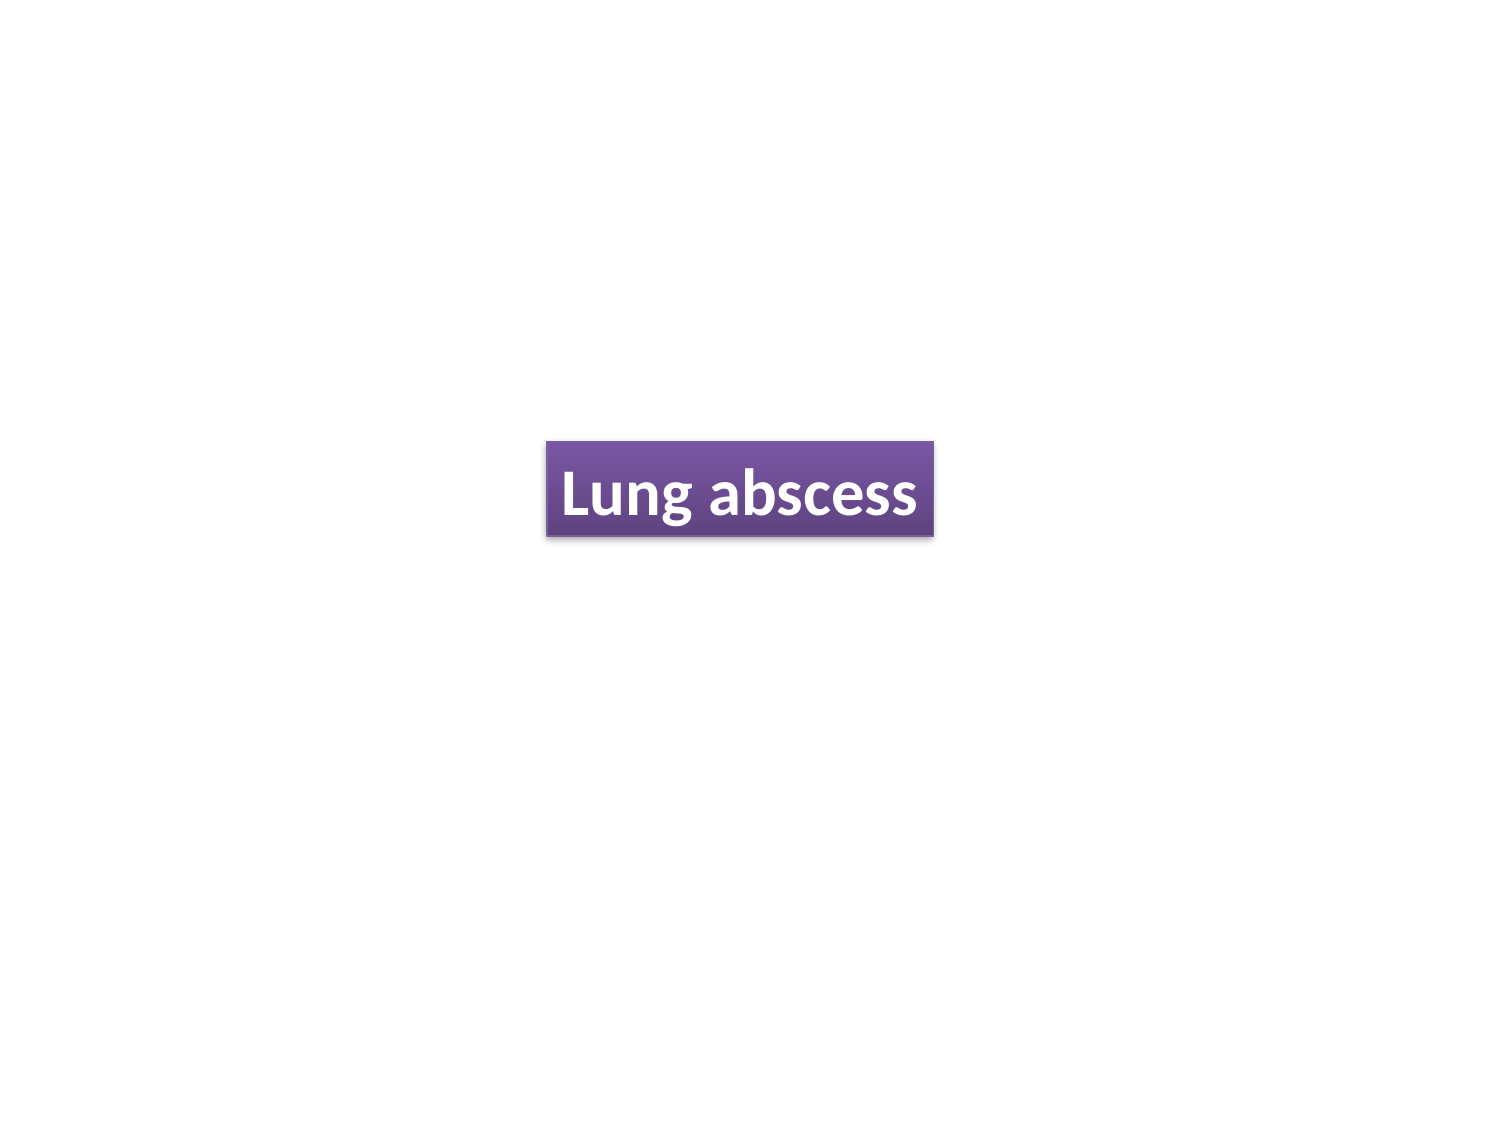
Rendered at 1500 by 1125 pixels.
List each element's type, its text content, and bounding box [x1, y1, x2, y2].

text_box Lung abscess [546, 441, 934, 537]
